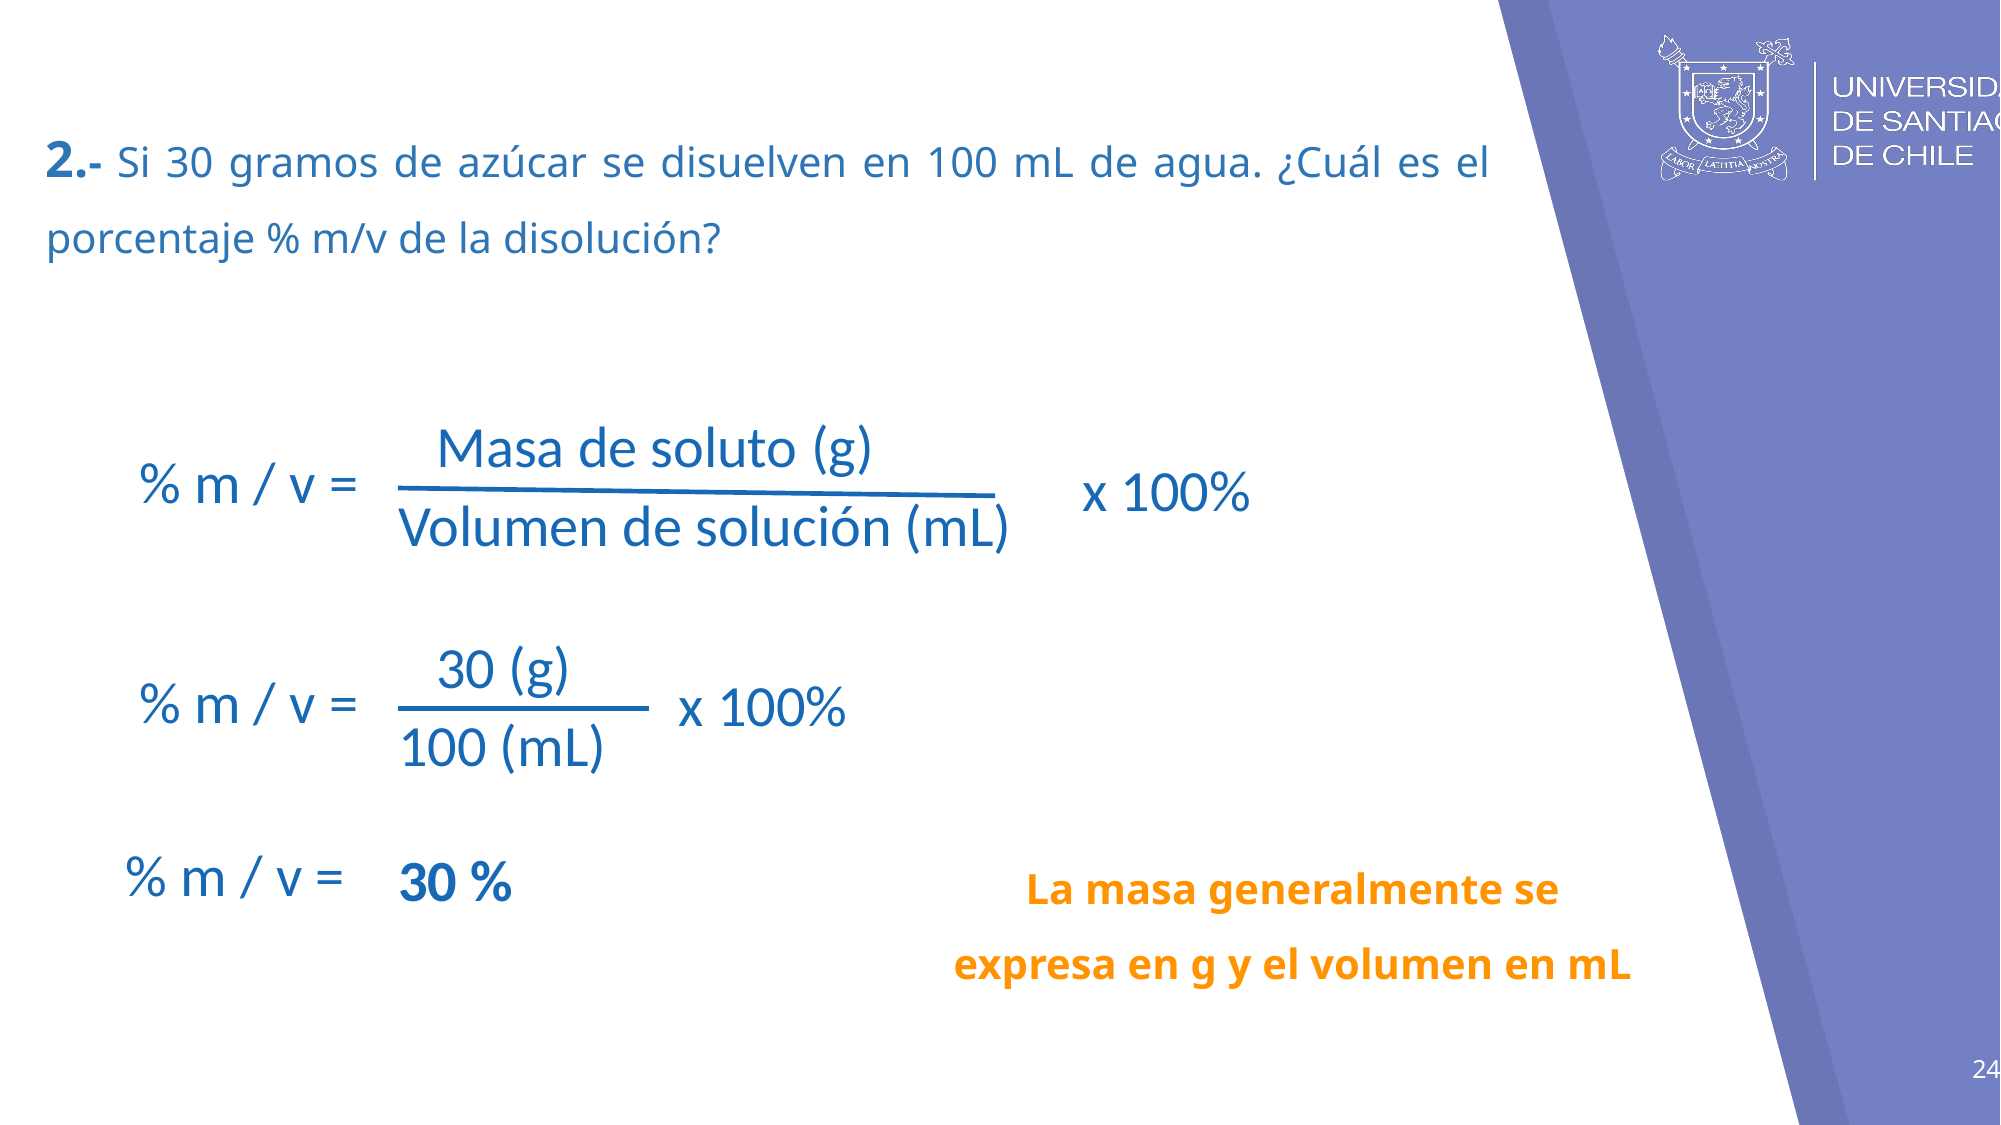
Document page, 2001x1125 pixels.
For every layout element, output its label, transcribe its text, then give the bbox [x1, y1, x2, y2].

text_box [383, 622, 865, 788]
text_box % m / v = [124, 658, 378, 744]
text_box % m / v = [110, 830, 377, 916]
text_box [383, 401, 1269, 567]
text_box % m / v = [124, 437, 377, 523]
text_box La masa generalmente se expresa en g y el volumen en mL [932, 830, 1654, 996]
text_box 2.- Si 30 gramos de azúcar se disuelven en 100 mL de agua. ¿Cuál es el porcentaje % m/v de la disolución? [30, 89, 1506, 270]
picture [1636, 21, 2000, 196]
slide_number ‹#› [1868, 1038, 2000, 1125]
text_box 30 % [383, 835, 529, 921]
